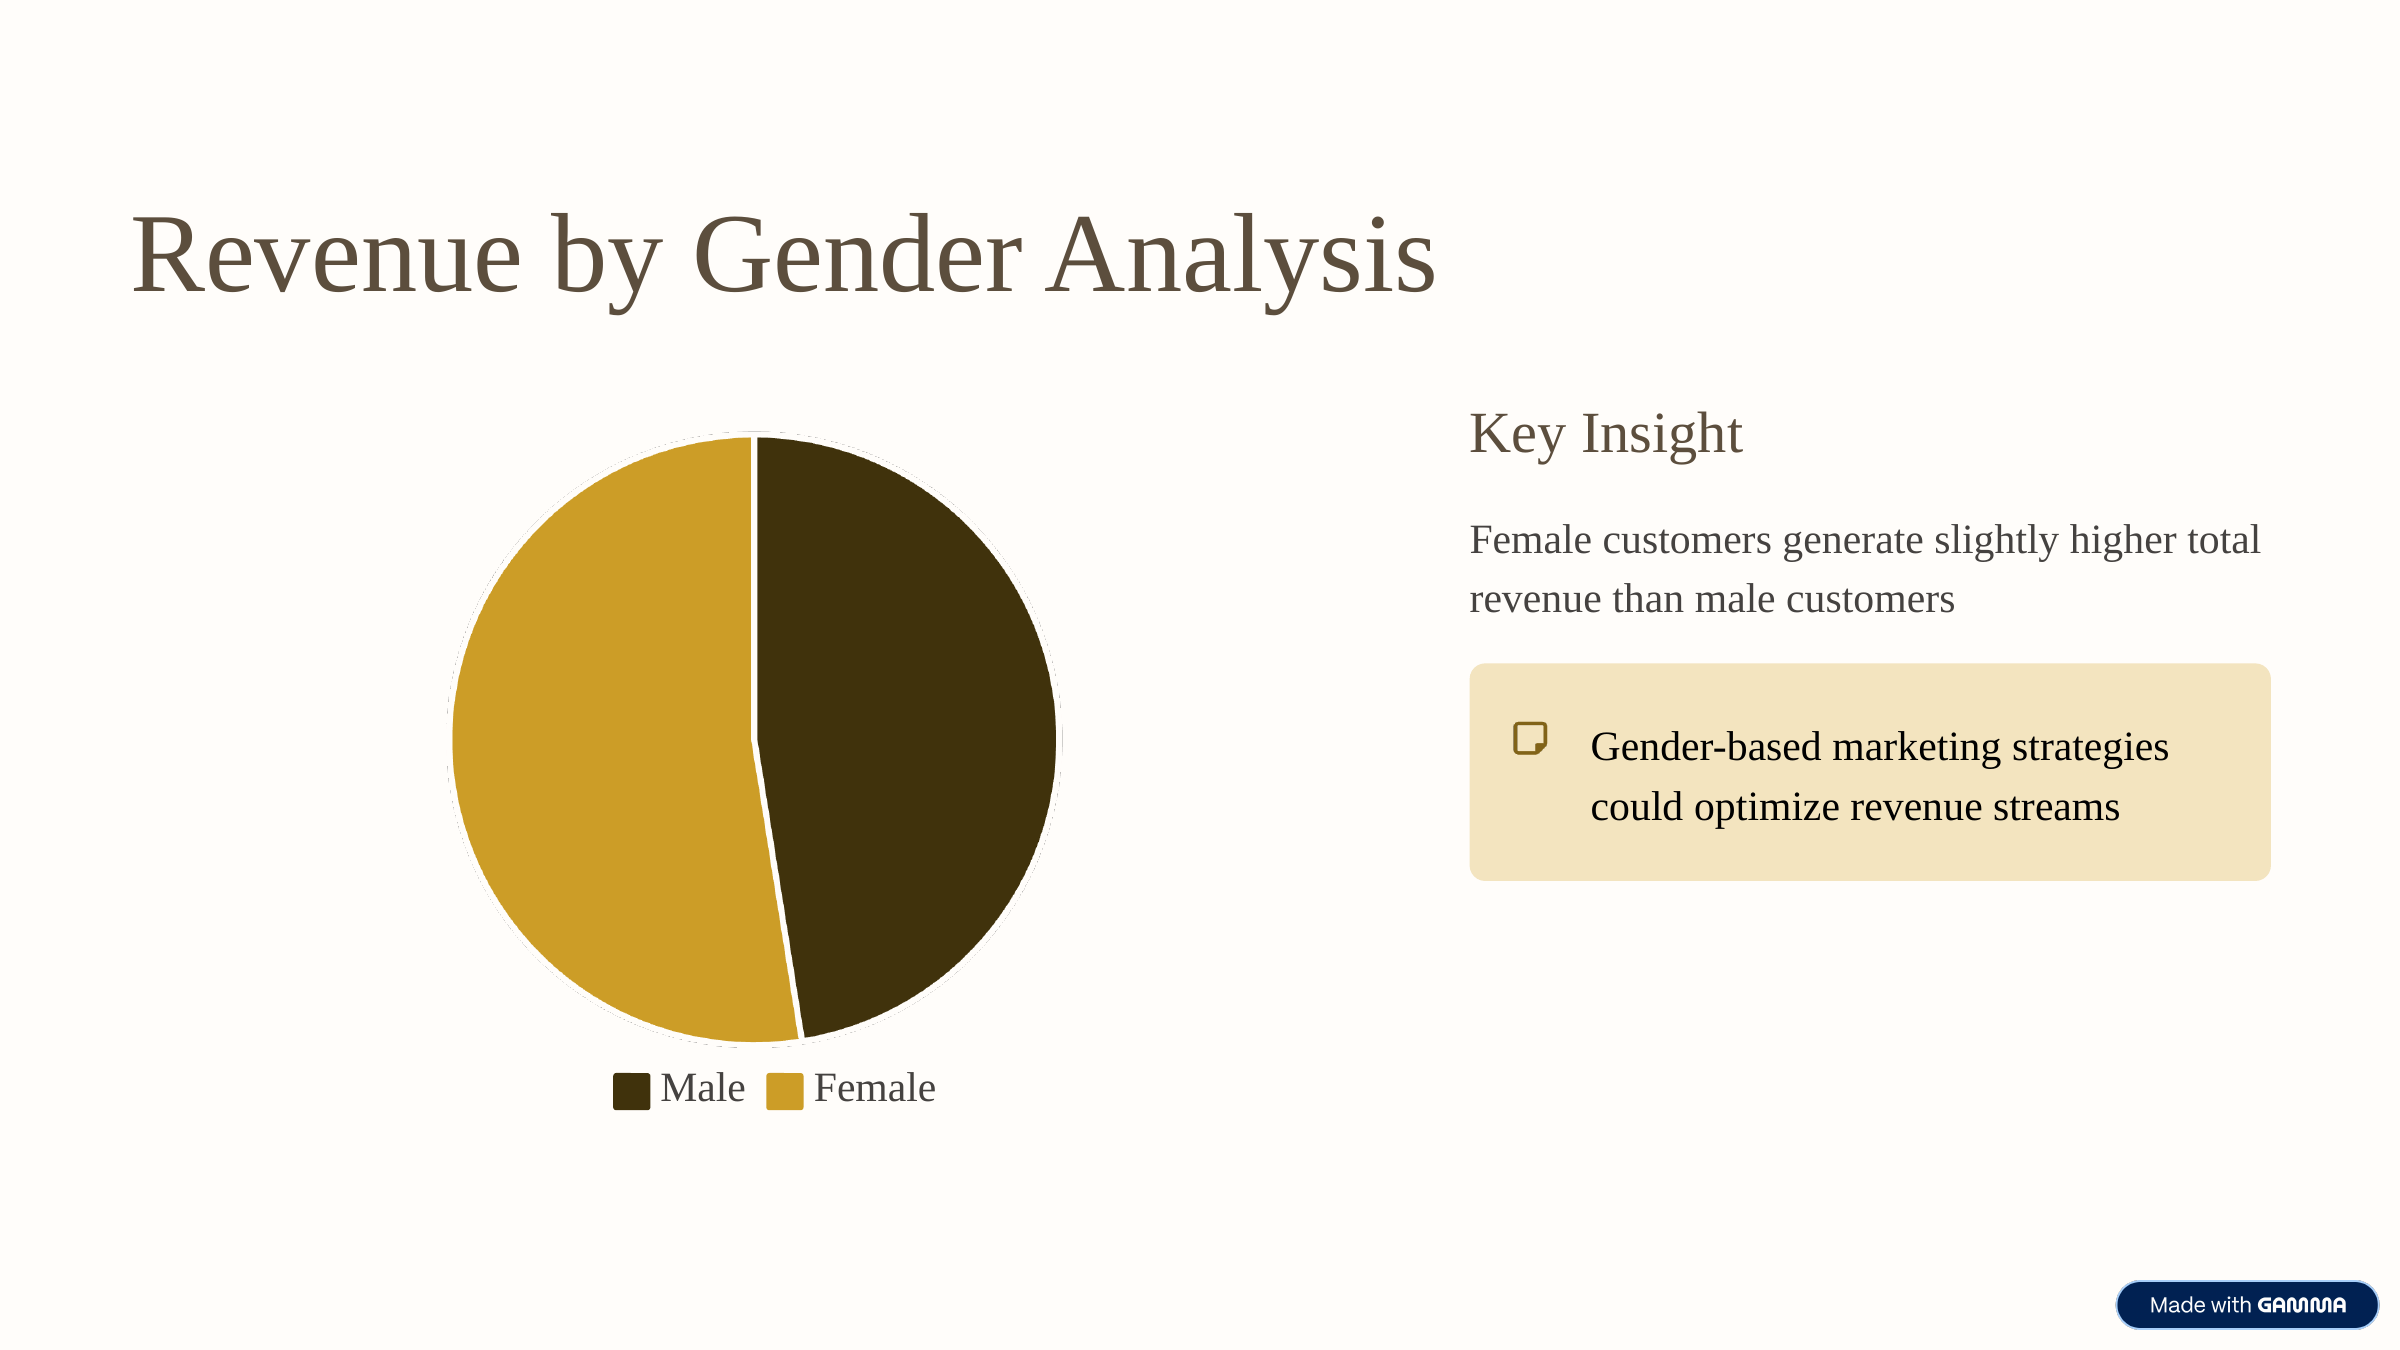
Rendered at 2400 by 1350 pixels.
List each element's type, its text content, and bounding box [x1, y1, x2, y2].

text_box [766, 1072, 804, 1111]
picture [130, 411, 1378, 1068]
text_box Revenue by Gender Analysis [130, 197, 1483, 315]
text_box Male [660, 1073, 742, 1111]
text_box Key Insight [1469, 407, 1935, 466]
text_box [1469, 663, 2271, 881]
text_box Female [813, 1073, 937, 1111]
text_box Gender-based marketing strategies could optimize revenue streams [1590, 709, 2234, 829]
text_box [613, 1072, 651, 1111]
picture [2106, 1271, 2389, 1339]
picture [1506, 719, 1554, 757]
text_box Female customers generate slightly higher total revenue than male customers [1469, 502, 2271, 622]
